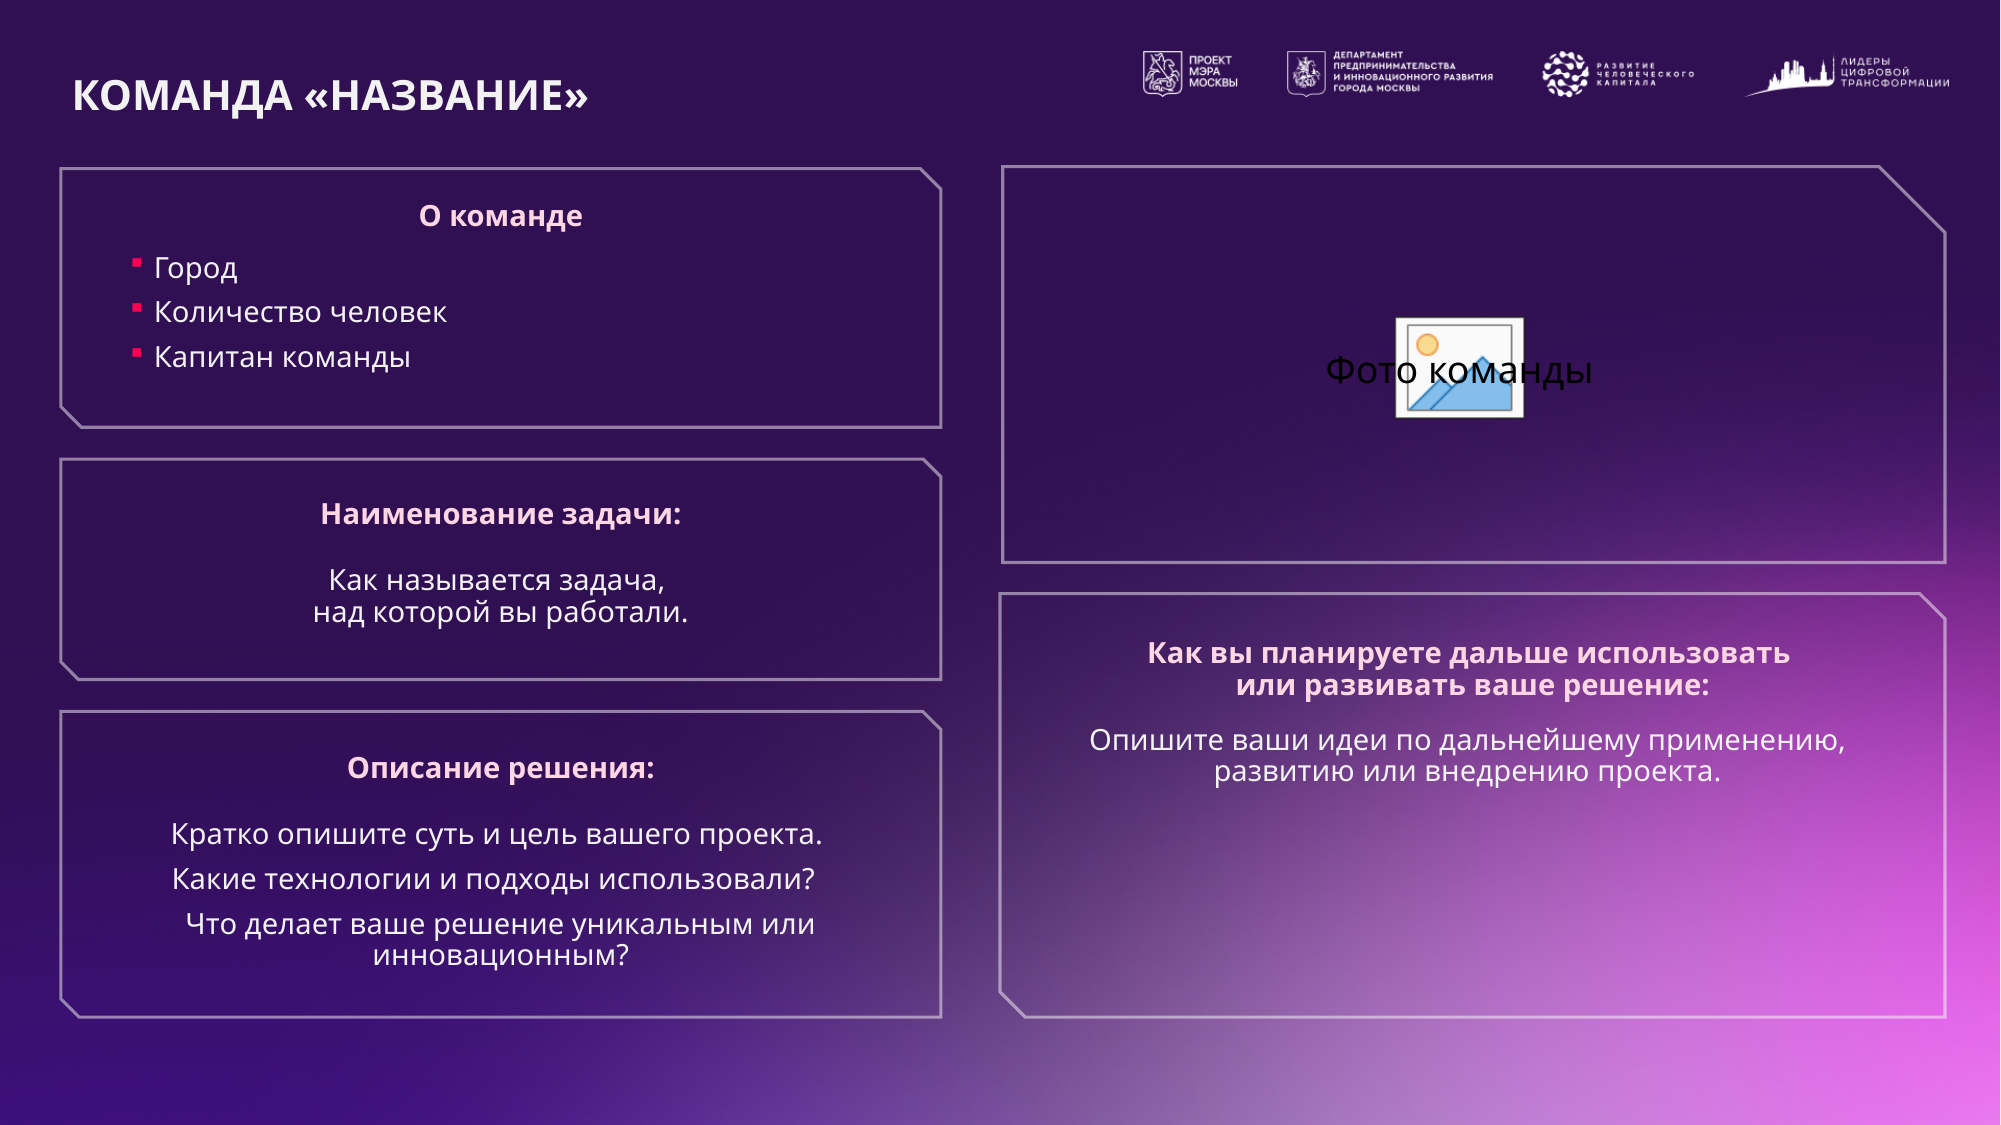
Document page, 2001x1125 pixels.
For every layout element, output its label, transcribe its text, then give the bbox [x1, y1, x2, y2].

text_box Наименование задачи: [255, 491, 747, 550]
text_box Описание решения: [255, 745, 747, 804]
picture [0, 0, 2001, 1125]
text_box О команде [255, 193, 747, 252]
text_box [59, 710, 942, 1019]
text_box [59, 167, 942, 429]
text_box [1001, 165, 1947, 564]
text_box Город Количество человек Капитан команды [115, 245, 829, 412]
text_box Опишите ваши идеи по дальнейшему применению, развитию или внедрению проекта. [1062, 718, 1874, 895]
text_box Как называется задача, над которой вы работали. [196, 558, 806, 643]
text_box Кратко опишите суть и цель вашего проекта. Какие технологии и подходы использовали? Что делает ваше решение уникальным или инновационным? [95, 811, 907, 989]
text_box Как вы планируете дальше использовать или развивать ваше решение: [1011, 630, 1935, 718]
text_box [998, 592, 1947, 1019]
text_box [59, 458, 942, 681]
